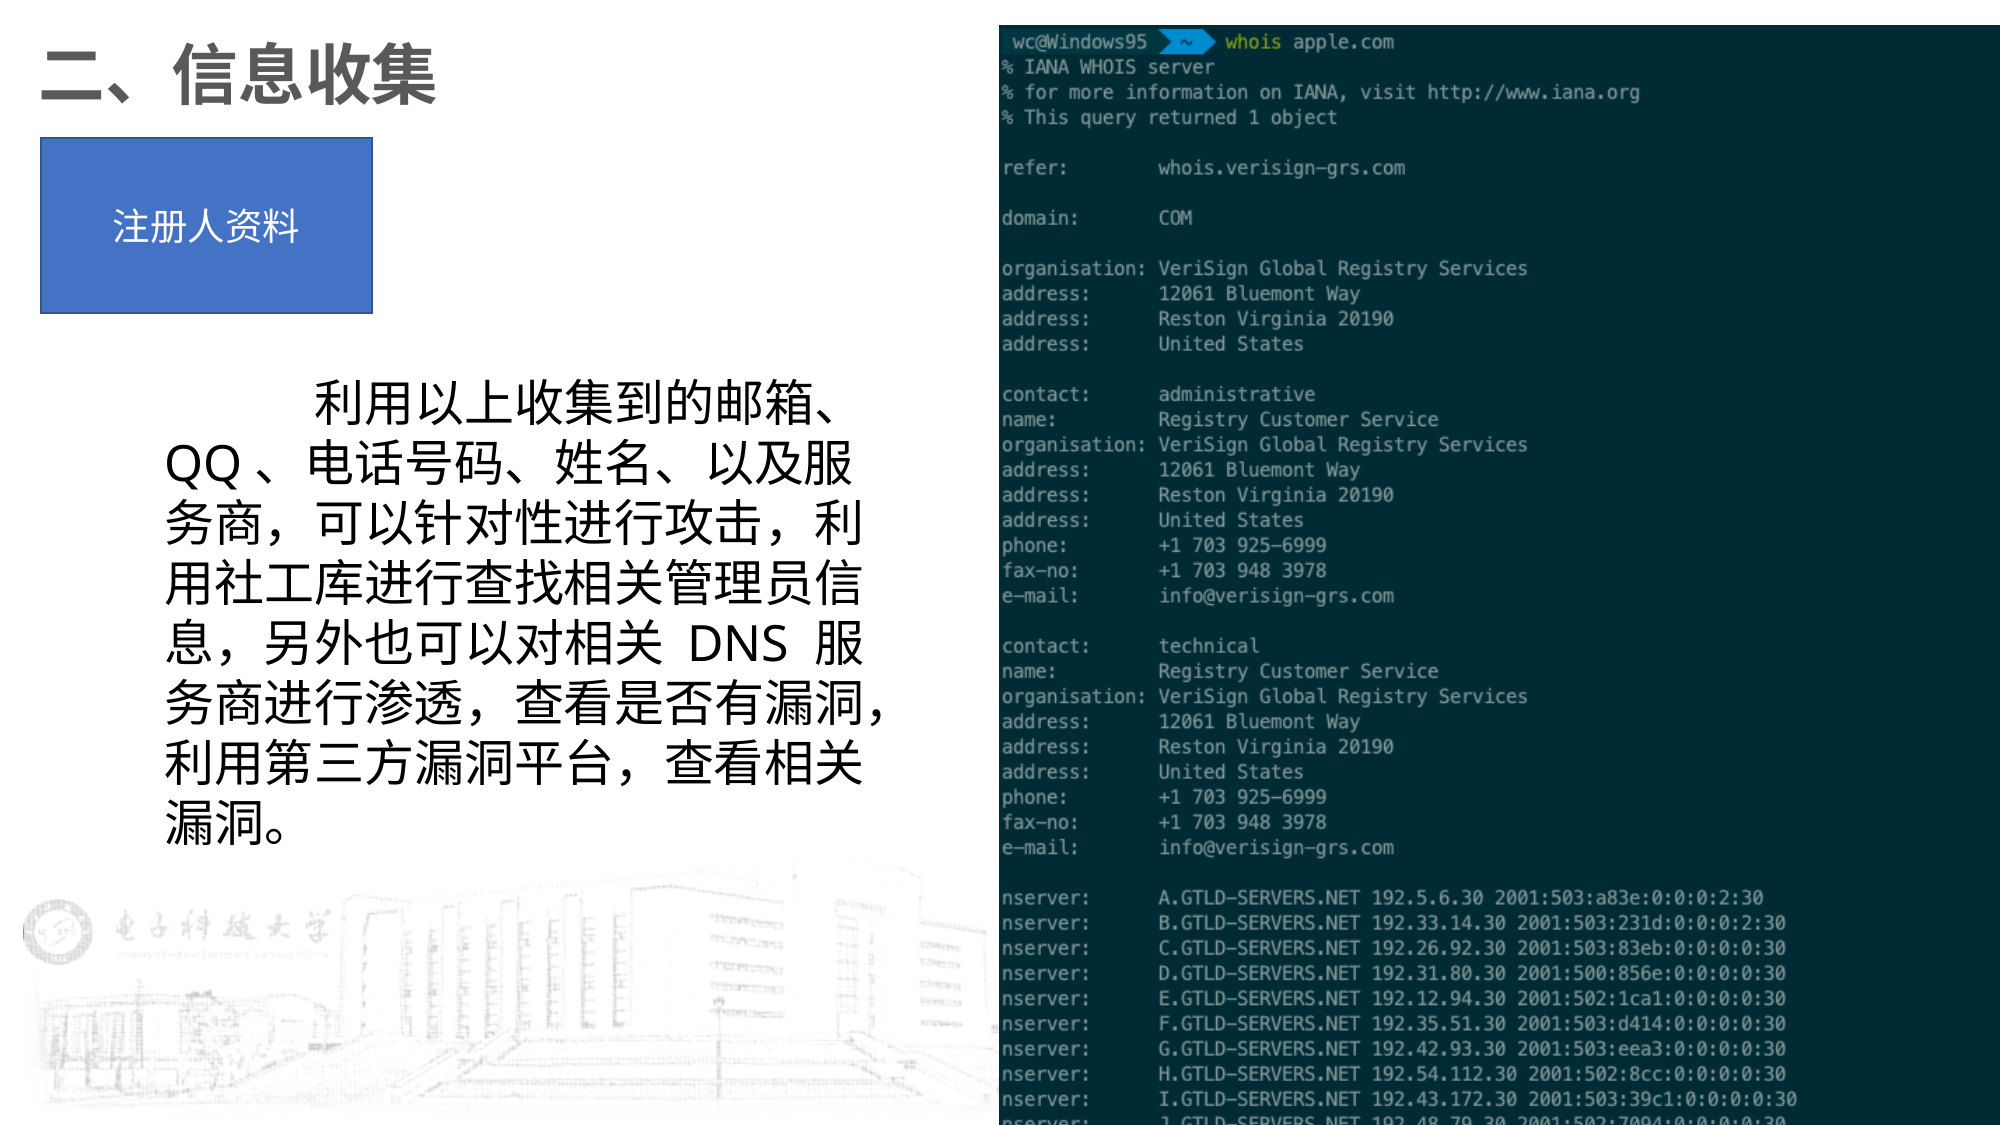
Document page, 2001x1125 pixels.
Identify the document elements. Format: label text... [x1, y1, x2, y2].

picture [1374, 84, 1392, 99]
picture [1630, 1066, 1651, 1081]
picture [1743, 915, 1751, 929]
picture [1015, 1070, 1023, 1081]
picture [1306, 311, 1326, 325]
picture [1003, 462, 1035, 477]
picture [1282, 768, 1292, 779]
picture [1239, 692, 1248, 703]
picture [1260, 260, 1270, 276]
picture [1496, 692, 1505, 704]
picture [1383, 164, 1405, 175]
picture [1181, 1015, 1192, 1031]
picture [1193, 312, 1202, 325]
picture [1072, 944, 1080, 954]
picture [1159, 663, 1191, 682]
picture [1629, 1116, 1661, 1125]
picture [1306, 1116, 1313, 1125]
picture [1317, 260, 1326, 275]
picture [1038, 944, 1068, 955]
picture [1764, 990, 1785, 1006]
picture [1283, 516, 1292, 528]
picture [1238, 1091, 1315, 1107]
picture [1585, 1091, 1606, 1107]
picture [1239, 764, 1248, 779]
picture [1014, 642, 1035, 653]
picture [1282, 843, 1292, 858]
picture [1597, 1116, 1606, 1125]
picture [1181, 1041, 1236, 1056]
picture [1440, 688, 1460, 704]
picture [1060, 717, 1067, 729]
picture [1284, 487, 1292, 501]
picture [1003, 487, 1035, 502]
picture [1464, 441, 1483, 451]
picture [1239, 1041, 1315, 1056]
picture [1383, 940, 1393, 955]
picture [1181, 1091, 1236, 1107]
picture [1653, 991, 1662, 1005]
picture [1260, 688, 1270, 704]
picture [1585, 1116, 1595, 1125]
picture [1764, 1066, 1785, 1082]
picture [1105, 441, 1113, 451]
picture [1193, 589, 1236, 606]
picture [1383, 990, 1393, 1006]
picture [1596, 1015, 1606, 1031]
picture [1674, 965, 1685, 981]
picture [1597, 990, 1606, 1005]
picture [1305, 287, 1314, 300]
picture [1184, 264, 1192, 275]
picture [1295, 717, 1304, 728]
picture [1452, 1091, 1460, 1106]
picture [1429, 84, 1460, 99]
picture [1327, 1015, 1361, 1030]
picture [1240, 843, 1248, 854]
picture [1092, 438, 1101, 451]
picture [1159, 512, 1180, 527]
text_box 利用以上收集到的邮箱、QQ、电话号码、姓名、以及服务商，可以针对性进行攻击，利用社工库进行查找相关管理员信息，另外也可以对相关 DNS 服务商进行渗透，查看是否有漏洞，利用第三方漏洞平台，查看相关漏洞。 [149, 363, 913, 859]
picture [1251, 390, 1270, 401]
picture [1574, 915, 1595, 930]
picture [1003, 667, 1046, 679]
picture [1036, 164, 1046, 175]
picture [1641, 1091, 1662, 1107]
picture [1159, 739, 1180, 754]
picture [1026, 159, 1035, 174]
picture [1160, 285, 1203, 301]
picture [1362, 843, 1393, 855]
picture [1630, 88, 1639, 103]
picture [1341, 667, 1348, 678]
picture [1003, 739, 1035, 754]
picture [1047, 387, 1079, 402]
picture [1127, 692, 1135, 703]
picture [1553, 940, 1561, 955]
picture [1339, 311, 1360, 326]
picture [1003, 336, 1035, 351]
picture [1295, 592, 1326, 606]
picture [1238, 512, 1248, 528]
picture [1038, 894, 1068, 905]
picture [1652, 1016, 1662, 1030]
picture [1362, 311, 1393, 326]
picture [1484, 965, 1505, 981]
picture [1072, 894, 1080, 904]
picture [1272, 667, 1281, 678]
picture [1519, 1041, 1527, 1055]
picture [1271, 491, 1281, 506]
picture [1016, 441, 1057, 455]
picture [1373, 164, 1382, 175]
picture [1408, 441, 1427, 455]
picture [1697, 990, 1707, 1005]
picture [1025, 1045, 1035, 1056]
picture [1496, 890, 1528, 905]
picture [1117, 113, 1124, 124]
picture [1553, 965, 1561, 980]
picture [1048, 639, 1079, 653]
picture [1127, 113, 1136, 128]
picture [1239, 915, 1315, 930]
picture [1395, 1041, 1404, 1055]
picture [1194, 411, 1224, 427]
picture [1262, 164, 1280, 175]
picture [1204, 764, 1225, 779]
picture [1060, 839, 1068, 854]
picture [1047, 516, 1057, 528]
picture [1362, 592, 1370, 603]
picture [1327, 965, 1361, 980]
picture [1239, 890, 1315, 905]
picture [1519, 441, 1526, 452]
picture [1564, 1091, 1572, 1106]
picture [1159, 210, 1192, 225]
picture [1024, 109, 1046, 124]
picture [1036, 88, 1046, 99]
picture [1229, 667, 1248, 682]
picture [1373, 915, 1393, 930]
picture [1170, 264, 1180, 276]
picture [1038, 491, 1046, 501]
picture [1305, 814, 1326, 829]
picture [1015, 566, 1035, 578]
picture [1115, 59, 1124, 73]
picture [1697, 1066, 1707, 1081]
picture [1373, 1041, 1393, 1056]
picture [1305, 667, 1337, 679]
picture [1127, 264, 1135, 275]
picture [1339, 843, 1347, 855]
picture [1486, 688, 1494, 703]
picture [1294, 164, 1303, 178]
picture [1060, 587, 1068, 602]
picture [1025, 1020, 1035, 1031]
picture [1072, 919, 1080, 929]
picture [1484, 990, 1505, 1006]
picture [1038, 1045, 1068, 1056]
picture [1071, 768, 1079, 779]
picture [1226, 33, 1281, 50]
picture [1015, 919, 1023, 930]
picture [1160, 1091, 1169, 1106]
picture [1373, 990, 1382, 1005]
picture [1396, 84, 1404, 99]
picture [1239, 285, 1248, 300]
picture [1373, 890, 1393, 905]
picture [1170, 642, 1180, 653]
picture [1417, 1015, 1438, 1031]
picture [1002, 592, 1046, 603]
picture [1406, 86, 1415, 99]
picture [1160, 915, 1169, 929]
picture [1529, 915, 1550, 930]
picture [1295, 109, 1301, 128]
picture [1495, 85, 1505, 101]
picture [1217, 688, 1225, 703]
picture [1159, 411, 1191, 430]
picture [1373, 1066, 1393, 1081]
picture [1519, 1015, 1550, 1031]
picture [1306, 164, 1337, 178]
picture [1395, 1015, 1404, 1030]
picture [1295, 843, 1326, 858]
picture [1374, 441, 1392, 452]
picture [1161, 592, 1180, 602]
picture [1507, 692, 1516, 703]
picture [1193, 990, 1236, 1005]
picture [1204, 336, 1225, 351]
picture [1025, 994, 1035, 1006]
picture [1217, 638, 1225, 652]
picture [1250, 109, 1258, 124]
picture [1193, 789, 1225, 805]
picture [1395, 1066, 1404, 1080]
picture [1284, 743, 1292, 753]
picture [1183, 512, 1191, 527]
picture [1072, 1070, 1080, 1080]
picture [1159, 487, 1180, 502]
picture [1462, 1116, 1472, 1125]
picture [1305, 562, 1326, 578]
picture [1462, 1091, 1471, 1106]
picture [1351, 164, 1358, 175]
picture [1741, 1116, 1752, 1125]
picture [1327, 713, 1348, 728]
picture [1215, 562, 1225, 578]
picture [1383, 1091, 1393, 1107]
picture [1193, 63, 1203, 74]
picture [1036, 639, 1045, 652]
picture [1552, 1016, 1561, 1030]
picture [1181, 990, 1192, 1006]
picture [1015, 537, 1057, 553]
picture [1003, 541, 1012, 556]
picture [1227, 713, 1236, 728]
picture [1519, 1116, 1527, 1125]
picture [1071, 290, 1078, 301]
picture [1260, 411, 1281, 427]
picture [1260, 663, 1270, 678]
picture [1003, 894, 1012, 904]
picture [1216, 664, 1224, 678]
picture [1183, 336, 1191, 350]
picture [1383, 1116, 1393, 1125]
picture [1496, 441, 1505, 452]
picture [1519, 692, 1527, 704]
picture [1418, 1116, 1426, 1125]
picture [1295, 38, 1326, 52]
picture [1764, 915, 1785, 930]
picture [1262, 315, 1281, 329]
picture [1082, 264, 1091, 275]
picture [1194, 663, 1202, 678]
picture [1753, 1091, 1763, 1106]
picture [1417, 1041, 1427, 1055]
picture [1183, 743, 1190, 754]
picture [1002, 264, 1012, 275]
picture [1464, 692, 1483, 703]
picture [1238, 965, 1315, 981]
picture [1072, 1045, 1080, 1055]
picture [1328, 34, 1337, 48]
picture [1407, 411, 1416, 426]
picture [1237, 537, 1248, 553]
picture [1697, 1041, 1707, 1056]
picture [1327, 462, 1348, 476]
picture [1239, 462, 1247, 476]
picture [1495, 1091, 1516, 1107]
picture [1719, 1066, 1729, 1081]
picture [1764, 1041, 1785, 1056]
picture [1038, 994, 1068, 1006]
picture [1239, 264, 1248, 275]
picture [1159, 792, 1170, 803]
picture [1317, 688, 1326, 703]
picture [1484, 1015, 1505, 1031]
picture [1193, 562, 1214, 577]
picture [1373, 1091, 1382, 1106]
picture [1697, 1016, 1707, 1031]
picture [1607, 1091, 1617, 1107]
picture [1038, 466, 1046, 476]
picture [1237, 814, 1270, 830]
picture [1271, 513, 1281, 527]
picture [1159, 541, 1169, 551]
picture [1618, 1016, 1640, 1031]
picture [1025, 969, 1035, 980]
picture [1002, 110, 1013, 124]
picture [1653, 1070, 1662, 1081]
picture [1295, 340, 1303, 351]
picture [1260, 436, 1270, 452]
picture [1003, 764, 1035, 779]
picture [1272, 436, 1281, 451]
picture [1742, 1016, 1752, 1031]
picture [1764, 1015, 1785, 1031]
picture [1386, 415, 1404, 426]
picture [1003, 1045, 1012, 1055]
picture [1251, 164, 1259, 174]
picture [1038, 340, 1068, 351]
picture [1250, 1116, 1275, 1125]
picture [1159, 566, 1169, 576]
picture [1160, 990, 1169, 1005]
picture [1003, 713, 1035, 729]
picture [1193, 740, 1202, 753]
picture [1237, 739, 1248, 753]
picture [1386, 667, 1404, 678]
picture [1383, 1015, 1393, 1031]
picture [1238, 388, 1247, 401]
picture [1294, 665, 1303, 678]
picture [1250, 789, 1292, 804]
picture [1250, 537, 1292, 553]
picture [1697, 965, 1707, 980]
picture [1193, 514, 1202, 527]
picture [1002, 210, 1046, 226]
picture [1675, 915, 1685, 930]
picture [1395, 262, 1404, 275]
picture [1282, 814, 1304, 830]
picture [1003, 642, 1012, 653]
picture [1417, 1066, 1438, 1081]
picture [1159, 639, 1169, 652]
picture [1015, 894, 1022, 905]
picture [1002, 60, 1013, 73]
picture [1170, 441, 1180, 452]
picture [1452, 1066, 1460, 1080]
picture [1373, 688, 1392, 704]
picture [1485, 1116, 1505, 1125]
picture [1262, 491, 1270, 501]
picture [1305, 111, 1336, 125]
picture [1216, 84, 1225, 99]
picture [1071, 340, 1079, 351]
text_box 注册人资料 [40, 137, 373, 314]
picture [1226, 264, 1236, 279]
picture [1396, 1116, 1404, 1125]
picture [1630, 965, 1662, 981]
picture [1451, 940, 1460, 955]
picture [1003, 285, 1035, 301]
picture [1060, 516, 1067, 527]
picture [1026, 1120, 1035, 1125]
picture [1194, 436, 1214, 452]
picture [1742, 1041, 1752, 1056]
picture [1273, 839, 1281, 854]
picture [1127, 84, 1147, 99]
picture [1071, 315, 1078, 326]
picture [1439, 890, 1449, 905]
picture [1193, 1116, 1207, 1125]
picture [1282, 562, 1304, 578]
picture [1327, 1066, 1360, 1080]
picture [1284, 667, 1291, 678]
picture [1574, 1041, 1595, 1056]
picture [1742, 940, 1752, 955]
picture [1050, 88, 1057, 99]
picture [1226, 692, 1236, 707]
picture [1428, 915, 1438, 930]
picture [1362, 38, 1393, 49]
picture [1047, 717, 1057, 729]
picture [1575, 88, 1595, 99]
picture [1071, 491, 1079, 502]
picture [1395, 990, 1404, 1005]
picture [1552, 990, 1561, 1005]
picture [1071, 441, 1078, 452]
picture [1237, 487, 1248, 501]
picture [1261, 337, 1281, 350]
picture [1115, 441, 1124, 452]
picture [1205, 286, 1214, 300]
picture [1339, 592, 1347, 603]
picture [1072, 1120, 1080, 1125]
picture [1250, 466, 1292, 477]
picture [1341, 415, 1348, 426]
picture [1327, 1091, 1361, 1106]
picture [1697, 1116, 1707, 1125]
picture [1239, 441, 1248, 451]
picture [1036, 818, 1068, 829]
picture [1239, 88, 1248, 99]
picture [1408, 264, 1427, 279]
picture [1429, 1116, 1438, 1125]
picture [1183, 113, 1191, 124]
picture [1160, 713, 1203, 729]
picture [1183, 764, 1191, 778]
picture [1305, 415, 1337, 427]
picture [1330, 592, 1337, 602]
picture [1081, 113, 1113, 128]
picture [1295, 688, 1315, 704]
picture [1054, 1120, 1068, 1125]
picture [1742, 990, 1752, 1006]
picture [1025, 894, 1035, 905]
picture [1665, 1091, 1673, 1106]
picture [1038, 290, 1057, 301]
picture [1193, 337, 1202, 350]
picture [1150, 113, 1158, 124]
picture [1038, 1070, 1068, 1081]
picture [1597, 890, 1640, 905]
picture [1229, 415, 1236, 426]
picture [1440, 436, 1460, 452]
picture [1484, 915, 1505, 930]
picture [1395, 1091, 1404, 1106]
picture [1395, 690, 1404, 703]
picture [1530, 1066, 1561, 1081]
picture [1652, 890, 1662, 905]
picture [1159, 764, 1180, 779]
picture [1608, 1066, 1617, 1080]
picture [1341, 164, 1348, 174]
picture [1495, 1066, 1516, 1081]
picture [1395, 890, 1404, 904]
picture [1204, 315, 1225, 326]
picture [1440, 260, 1460, 276]
picture [1193, 537, 1214, 552]
picture [1049, 210, 1068, 224]
picture [1519, 965, 1528, 980]
picture [1553, 1041, 1561, 1055]
picture [1172, 789, 1180, 803]
picture [1330, 843, 1337, 854]
picture [1204, 491, 1225, 502]
picture [1047, 768, 1068, 779]
picture [1204, 85, 1213, 99]
picture [1195, 109, 1236, 125]
picture [1273, 688, 1281, 703]
picture [1262, 743, 1281, 757]
picture [1036, 566, 1068, 578]
picture [1507, 441, 1516, 452]
picture [1003, 919, 1012, 929]
picture [1003, 512, 1035, 527]
picture [1395, 940, 1404, 955]
picture [1205, 667, 1213, 678]
picture [1429, 1041, 1438, 1055]
picture [1149, 63, 1169, 74]
picture [1764, 940, 1785, 955]
picture [1674, 1116, 1685, 1125]
picture [1227, 285, 1236, 300]
picture [1596, 1041, 1606, 1056]
picture [1002, 692, 1012, 703]
picture [1026, 59, 1068, 73]
picture [1674, 1041, 1685, 1056]
picture [1284, 164, 1292, 174]
picture [1278, 1116, 1303, 1125]
picture [1071, 264, 1078, 276]
picture [1327, 285, 1348, 300]
picture [1719, 1041, 1729, 1056]
picture [1127, 441, 1135, 451]
picture [1395, 915, 1404, 929]
picture [1160, 1015, 1169, 1030]
picture [1530, 1091, 1561, 1106]
picture [1261, 516, 1270, 527]
picture [1159, 310, 1180, 326]
picture [1239, 642, 1248, 652]
picture [1373, 965, 1382, 980]
picture [1675, 990, 1685, 1006]
picture [1082, 441, 1091, 451]
picture [1284, 415, 1291, 427]
picture [1451, 965, 1472, 981]
picture [1461, 915, 1472, 929]
picture [1675, 940, 1685, 955]
picture [1003, 969, 1012, 980]
picture [1621, 88, 1628, 98]
picture [1719, 1015, 1729, 1031]
picture [1159, 437, 1169, 451]
picture [1184, 692, 1192, 703]
picture [1239, 940, 1315, 956]
picture [1529, 940, 1550, 956]
picture [1373, 1116, 1379, 1125]
picture [1047, 491, 1068, 502]
picture [1295, 290, 1304, 300]
picture [1295, 466, 1304, 476]
picture [1159, 965, 1169, 980]
picture [1060, 290, 1067, 301]
picture [1295, 315, 1304, 325]
picture [1205, 714, 1214, 728]
picture [1170, 692, 1180, 704]
picture [1038, 919, 1068, 930]
picture [1183, 839, 1191, 854]
picture [1194, 688, 1214, 704]
picture [1294, 413, 1303, 426]
picture [1005, 164, 1012, 174]
picture [1003, 415, 1046, 427]
picture [1519, 915, 1528, 929]
picture [1407, 663, 1415, 678]
picture [1016, 264, 1057, 279]
picture [1002, 85, 1013, 99]
picture [1284, 315, 1292, 325]
picture [1619, 940, 1662, 956]
picture [1193, 1015, 1236, 1030]
picture [1418, 415, 1427, 427]
picture [1193, 841, 1236, 858]
picture [1564, 1066, 1572, 1080]
picture [1719, 915, 1729, 930]
picture [1619, 1041, 1662, 1056]
picture [1484, 84, 1494, 101]
picture [1103, 88, 1113, 99]
picture [1226, 441, 1236, 455]
picture [1620, 990, 1628, 1005]
picture [1372, 592, 1393, 603]
picture [1249, 337, 1258, 350]
picture [1226, 88, 1236, 99]
picture [1395, 965, 1404, 980]
picture [1038, 1120, 1050, 1125]
picture [1159, 1066, 1169, 1080]
picture [1227, 462, 1236, 476]
picture [1003, 1095, 1012, 1106]
picture [1327, 890, 1361, 904]
picture [1575, 1116, 1582, 1125]
picture [1082, 692, 1091, 703]
picture [1529, 965, 1550, 981]
picture [1742, 890, 1763, 905]
picture [1080, 59, 1113, 74]
picture [1261, 765, 1281, 778]
picture [1003, 390, 1012, 402]
picture [1238, 789, 1248, 804]
picture [1362, 739, 1393, 754]
picture [1015, 1045, 1022, 1056]
picture [1338, 260, 1371, 279]
picture [1094, 88, 1102, 99]
picture [1428, 415, 1438, 427]
picture [1003, 994, 1012, 1005]
picture [1250, 839, 1269, 855]
picture [1327, 940, 1361, 955]
picture [1181, 1116, 1191, 1125]
picture [1395, 438, 1404, 451]
picture [1418, 940, 1438, 955]
picture [1038, 1095, 1068, 1106]
picture [1451, 1116, 1460, 1125]
picture [1215, 537, 1225, 553]
picture [1003, 1020, 1012, 1030]
picture [1552, 890, 1584, 905]
picture [1619, 1116, 1628, 1125]
picture [1105, 260, 1113, 275]
picture [1250, 311, 1259, 325]
picture [1161, 839, 1180, 854]
picture [1339, 739, 1360, 754]
picture [1038, 717, 1046, 728]
picture [1217, 386, 1225, 401]
picture [1227, 164, 1248, 175]
picture [1249, 514, 1258, 527]
picture [1362, 487, 1393, 502]
picture [1194, 164, 1213, 175]
picture [1529, 1041, 1550, 1056]
picture [1015, 789, 1057, 804]
picture [1484, 1041, 1505, 1056]
picture [1092, 262, 1101, 275]
picture [1697, 890, 1707, 905]
picture [1417, 890, 1427, 905]
picture [1462, 890, 1483, 905]
picture [1271, 109, 1292, 125]
picture [1250, 638, 1259, 652]
picture [1038, 516, 1046, 527]
picture [1273, 592, 1292, 606]
picture [1418, 990, 1438, 1005]
picture [1474, 1066, 1483, 1080]
picture [1294, 537, 1326, 553]
picture [1215, 1116, 1236, 1125]
picture [1574, 1015, 1595, 1031]
picture [1071, 692, 1078, 704]
picture [1003, 441, 1012, 452]
picture [1217, 260, 1225, 275]
picture [1015, 969, 1022, 981]
picture [1060, 688, 1068, 703]
picture [1339, 487, 1360, 502]
picture [1047, 466, 1067, 477]
picture [1775, 1091, 1797, 1107]
picture [1003, 944, 1012, 955]
picture [1002, 843, 1046, 855]
picture [1204, 512, 1225, 527]
picture [1036, 387, 1045, 401]
picture [1464, 264, 1483, 275]
picture [1072, 1095, 1080, 1105]
picture [1652, 915, 1662, 930]
picture [1015, 1020, 1022, 1031]
picture [1060, 441, 1068, 451]
picture [1003, 1070, 1012, 1080]
picture [1719, 1116, 1729, 1125]
picture [1181, 1066, 1236, 1082]
picture [1630, 1091, 1640, 1106]
picture [1250, 592, 1269, 603]
picture [1596, 915, 1606, 930]
picture [1159, 160, 1192, 175]
picture [1014, 164, 1024, 175]
picture [1071, 516, 1079, 528]
picture [1295, 487, 1326, 501]
picture [1596, 940, 1606, 955]
picture [1282, 441, 1292, 452]
picture [1327, 1116, 1361, 1125]
picture [1049, 839, 1057, 854]
picture [1284, 386, 1292, 401]
picture [1675, 1066, 1685, 1081]
picture [1282, 340, 1292, 351]
picture [1173, 63, 1192, 73]
picture [1183, 491, 1191, 502]
picture [1463, 1016, 1471, 1030]
picture [1631, 994, 1651, 1006]
picture [1038, 1020, 1068, 1031]
picture [1217, 441, 1225, 451]
picture [1574, 940, 1595, 956]
picture [1574, 990, 1595, 1006]
picture [1485, 441, 1494, 451]
picture [1025, 919, 1035, 930]
picture [1305, 715, 1314, 728]
picture [1072, 969, 1080, 980]
picture [1003, 1120, 1012, 1125]
picture [1282, 264, 1292, 276]
picture [1742, 1066, 1752, 1081]
picture [1237, 562, 1270, 578]
picture [1765, 1116, 1785, 1125]
picture [1428, 667, 1438, 679]
picture [1642, 915, 1650, 929]
picture [1239, 990, 1315, 1006]
picture [1038, 743, 1067, 754]
picture [1038, 969, 1068, 980]
picture [1171, 562, 1180, 577]
picture [1228, 390, 1235, 402]
picture [1250, 717, 1292, 729]
picture [1172, 814, 1180, 829]
picture [1361, 411, 1382, 427]
picture [1160, 386, 1214, 401]
picture [1327, 915, 1361, 929]
picture [1496, 264, 1505, 276]
picture [1506, 88, 1540, 99]
picture [1015, 818, 1035, 829]
picture [1159, 336, 1180, 351]
picture [1530, 890, 1539, 904]
picture [1071, 717, 1078, 729]
picture [1463, 1066, 1471, 1080]
picture [1015, 944, 1035, 955]
picture [1072, 1020, 1080, 1030]
picture [1295, 768, 1303, 779]
picture [1674, 890, 1685, 905]
picture [1642, 1016, 1651, 1030]
picture [1719, 990, 1729, 1006]
picture [1183, 642, 1191, 653]
picture [1239, 1015, 1315, 1031]
picture [1607, 88, 1617, 100]
picture [1183, 587, 1191, 602]
picture [1159, 940, 1169, 956]
picture [1004, 562, 1012, 577]
picture [1239, 1116, 1246, 1125]
picture [1050, 164, 1057, 174]
picture [1574, 965, 1606, 981]
picture [1126, 59, 1136, 74]
picture [1162, 1116, 1168, 1125]
picture [1184, 441, 1192, 451]
picture [1730, 1091, 1741, 1106]
picture [1181, 965, 1236, 981]
picture [1159, 1041, 1169, 1056]
picture [1295, 436, 1315, 452]
picture [1741, 965, 1752, 980]
picture [1003, 311, 1035, 326]
picture [1295, 84, 1337, 99]
picture [1383, 965, 1393, 981]
picture [1271, 387, 1280, 401]
picture [1173, 88, 1203, 99]
picture [1159, 88, 1169, 99]
picture [1317, 436, 1326, 451]
picture [1105, 688, 1113, 703]
picture [1373, 260, 1392, 276]
picture [1172, 537, 1180, 552]
picture [1004, 814, 1012, 829]
picture [1507, 264, 1516, 275]
picture [1697, 915, 1707, 930]
picture [1418, 667, 1427, 679]
picture [1239, 713, 1248, 728]
picture [1474, 1091, 1483, 1106]
picture [1351, 290, 1360, 304]
picture [1069, 88, 1091, 100]
picture [1181, 940, 1236, 955]
picture [1194, 260, 1214, 276]
picture [1294, 390, 1315, 402]
picture [1451, 990, 1472, 1006]
picture [1250, 487, 1259, 501]
picture [1585, 1066, 1606, 1082]
picture [1060, 260, 1068, 275]
picture [1071, 466, 1078, 477]
picture [1519, 940, 1528, 955]
picture [1239, 415, 1248, 430]
picture [1451, 1041, 1472, 1056]
picture [1025, 1070, 1035, 1081]
picture [1463, 940, 1472, 955]
picture [1250, 743, 1259, 753]
picture [1239, 336, 1248, 351]
picture [1719, 940, 1729, 955]
picture [1553, 84, 1561, 99]
picture [1260, 88, 1281, 99]
picture [1149, 84, 1158, 99]
picture [1305, 463, 1314, 476]
picture [1026, 84, 1034, 99]
picture [1417, 915, 1427, 930]
picture [1295, 743, 1326, 753]
picture [1452, 915, 1460, 929]
picture [1071, 743, 1078, 754]
picture [1183, 315, 1190, 326]
picture [1351, 466, 1360, 480]
picture [1016, 692, 1057, 707]
picture [1059, 113, 1068, 125]
picture [1015, 994, 1022, 1006]
picture [1719, 965, 1729, 981]
picture [1159, 818, 1169, 828]
picture [1181, 915, 1236, 930]
picture [1553, 1117, 1558, 1125]
picture [1463, 88, 1472, 103]
picture [1485, 260, 1494, 275]
picture [1003, 793, 1012, 808]
picture [1720, 890, 1729, 904]
picture [1484, 940, 1505, 955]
picture [1620, 915, 1640, 930]
picture [1003, 30, 1167, 53]
picture [1351, 718, 1360, 732]
picture [1339, 38, 1348, 49]
picture [1408, 692, 1427, 707]
picture [1519, 264, 1527, 276]
picture [1563, 88, 1572, 99]
picture [1338, 436, 1371, 455]
picture [1764, 965, 1785, 981]
picture [1361, 663, 1382, 679]
picture [1159, 890, 1169, 904]
picture [1619, 965, 1629, 981]
picture [1215, 814, 1225, 830]
picture [1417, 1091, 1438, 1107]
picture [1038, 315, 1067, 326]
picture [1529, 1116, 1550, 1125]
picture [1294, 789, 1326, 804]
picture [1327, 990, 1361, 1005]
picture [1159, 261, 1169, 275]
picture [1227, 642, 1236, 653]
picture [1373, 940, 1382, 955]
picture [1451, 1015, 1460, 1031]
picture [1114, 264, 1124, 275]
picture [1338, 688, 1371, 707]
picture [1092, 690, 1101, 703]
picture [1295, 516, 1303, 527]
picture [1238, 1066, 1315, 1081]
picture [1519, 990, 1550, 1005]
picture [1240, 592, 1248, 602]
picture [1193, 765, 1202, 778]
picture [1114, 692, 1124, 703]
picture [1049, 109, 1057, 124]
picture [1014, 390, 1035, 401]
picture [1205, 462, 1214, 476]
picture [1015, 1095, 1035, 1107]
picture [1429, 965, 1438, 980]
picture [1160, 462, 1203, 477]
picture [1250, 290, 1292, 301]
picture [1708, 1091, 1718, 1106]
picture [1049, 592, 1057, 602]
picture [1159, 688, 1169, 703]
picture [1697, 940, 1707, 955]
picture [1417, 965, 1427, 981]
picture [1295, 260, 1315, 276]
text_box 二、信息收集 [23, 25, 999, 121]
picture [1237, 311, 1248, 325]
picture [1181, 890, 1236, 905]
picture [1282, 692, 1292, 704]
picture [1193, 814, 1214, 829]
picture [1373, 1016, 1382, 1030]
picture [1685, 1091, 1696, 1106]
picture [1206, 63, 1214, 73]
picture [1159, 111, 1180, 125]
picture [1327, 1041, 1361, 1055]
picture [1193, 488, 1202, 501]
picture [1273, 260, 1281, 275]
picture [1361, 88, 1371, 99]
picture [1072, 994, 1080, 1005]
picture [1204, 743, 1225, 754]
picture [1194, 638, 1214, 652]
picture [1674, 1016, 1685, 1031]
picture [1038, 768, 1046, 778]
picture [1553, 915, 1561, 929]
picture [1249, 765, 1258, 778]
